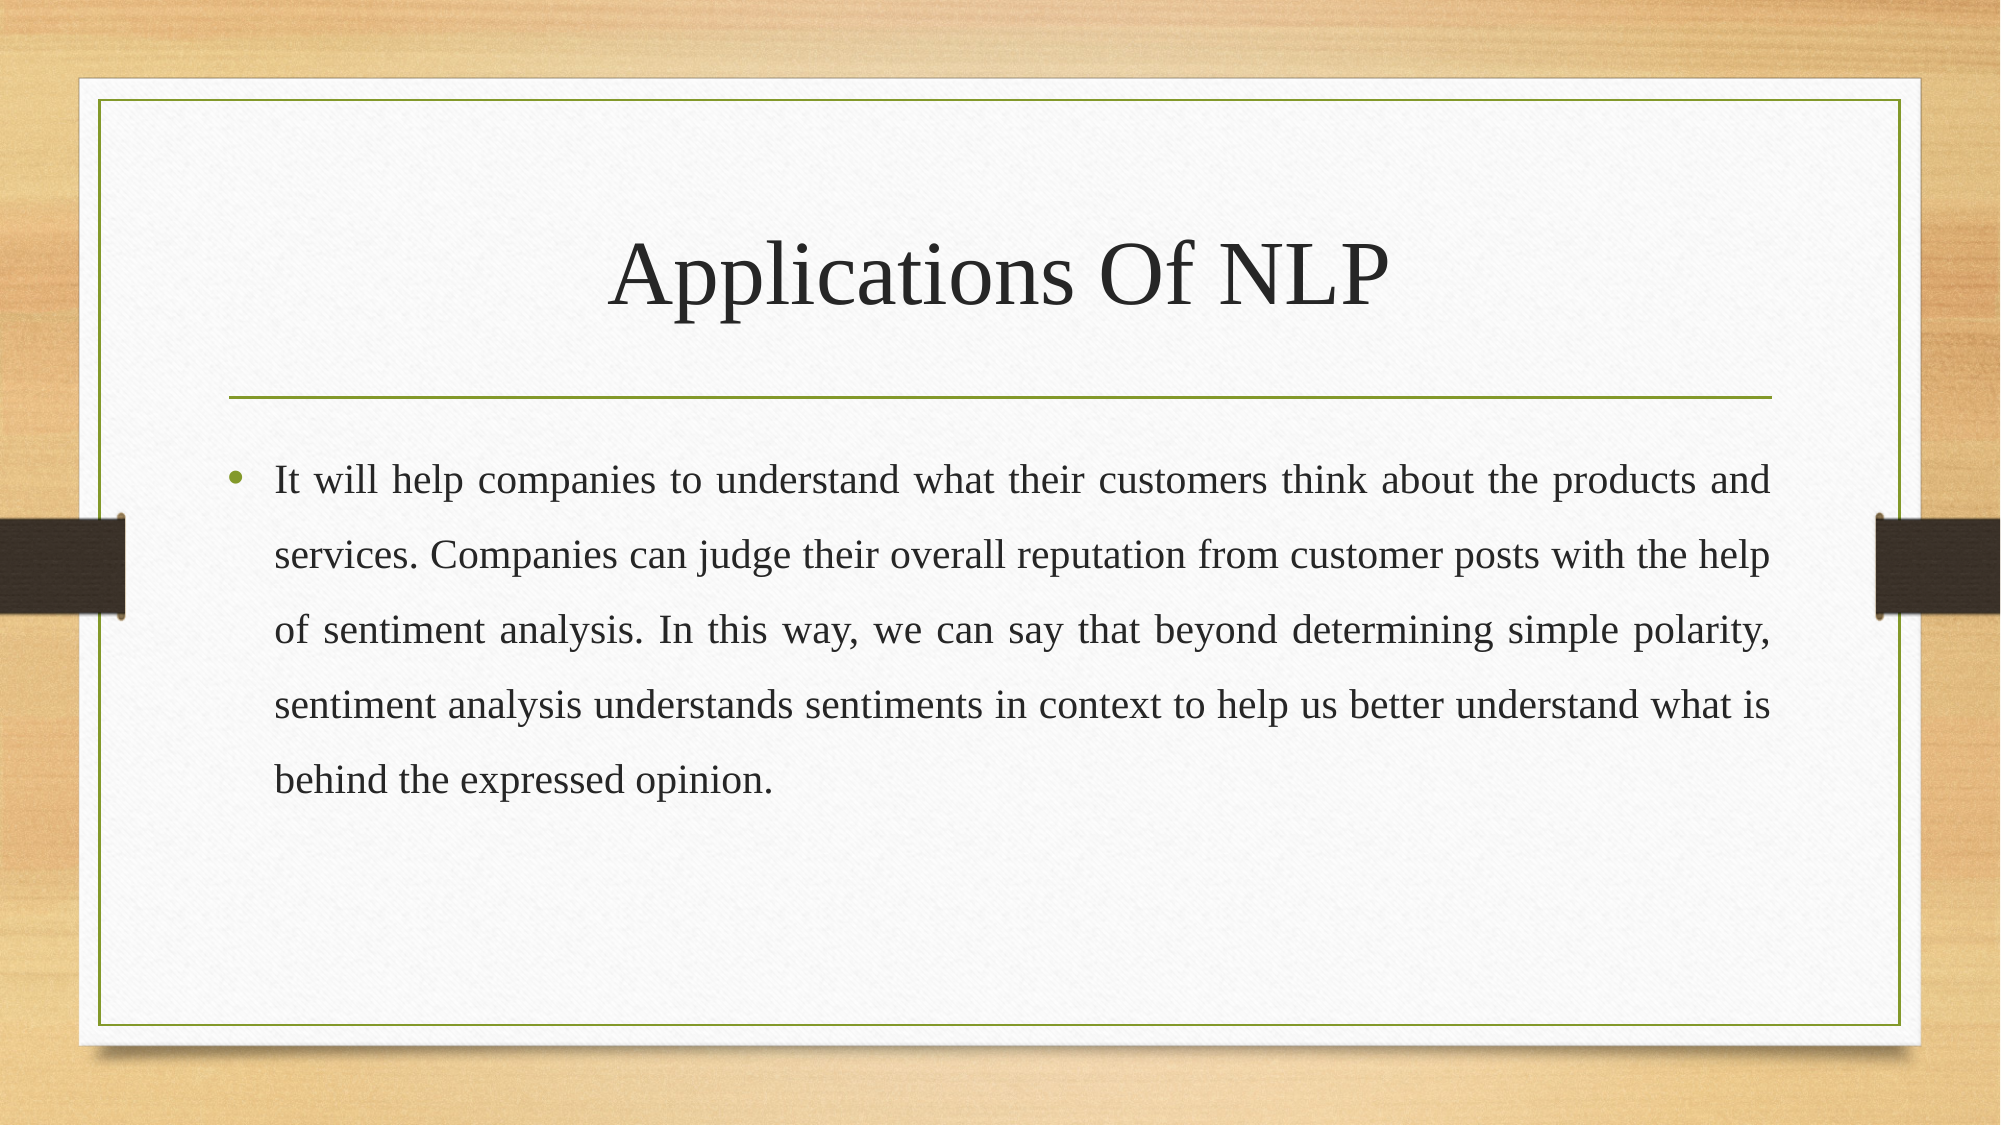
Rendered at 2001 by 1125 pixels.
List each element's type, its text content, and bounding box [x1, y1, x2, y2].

list It will help companies to understand what their customers think about the products and services. Companies can judge their overall reputation from customer posts with the help of sentiment analysis. In this way, we can say that beyond determining simple polarity, sentiment analysis understands sentiments in context to help us better understand what is behind the expressed opinion. [212, 419, 1788, 964]
title Applications Of NLP [212, 161, 1788, 375]
picture [0, 0, 2001, 1125]
